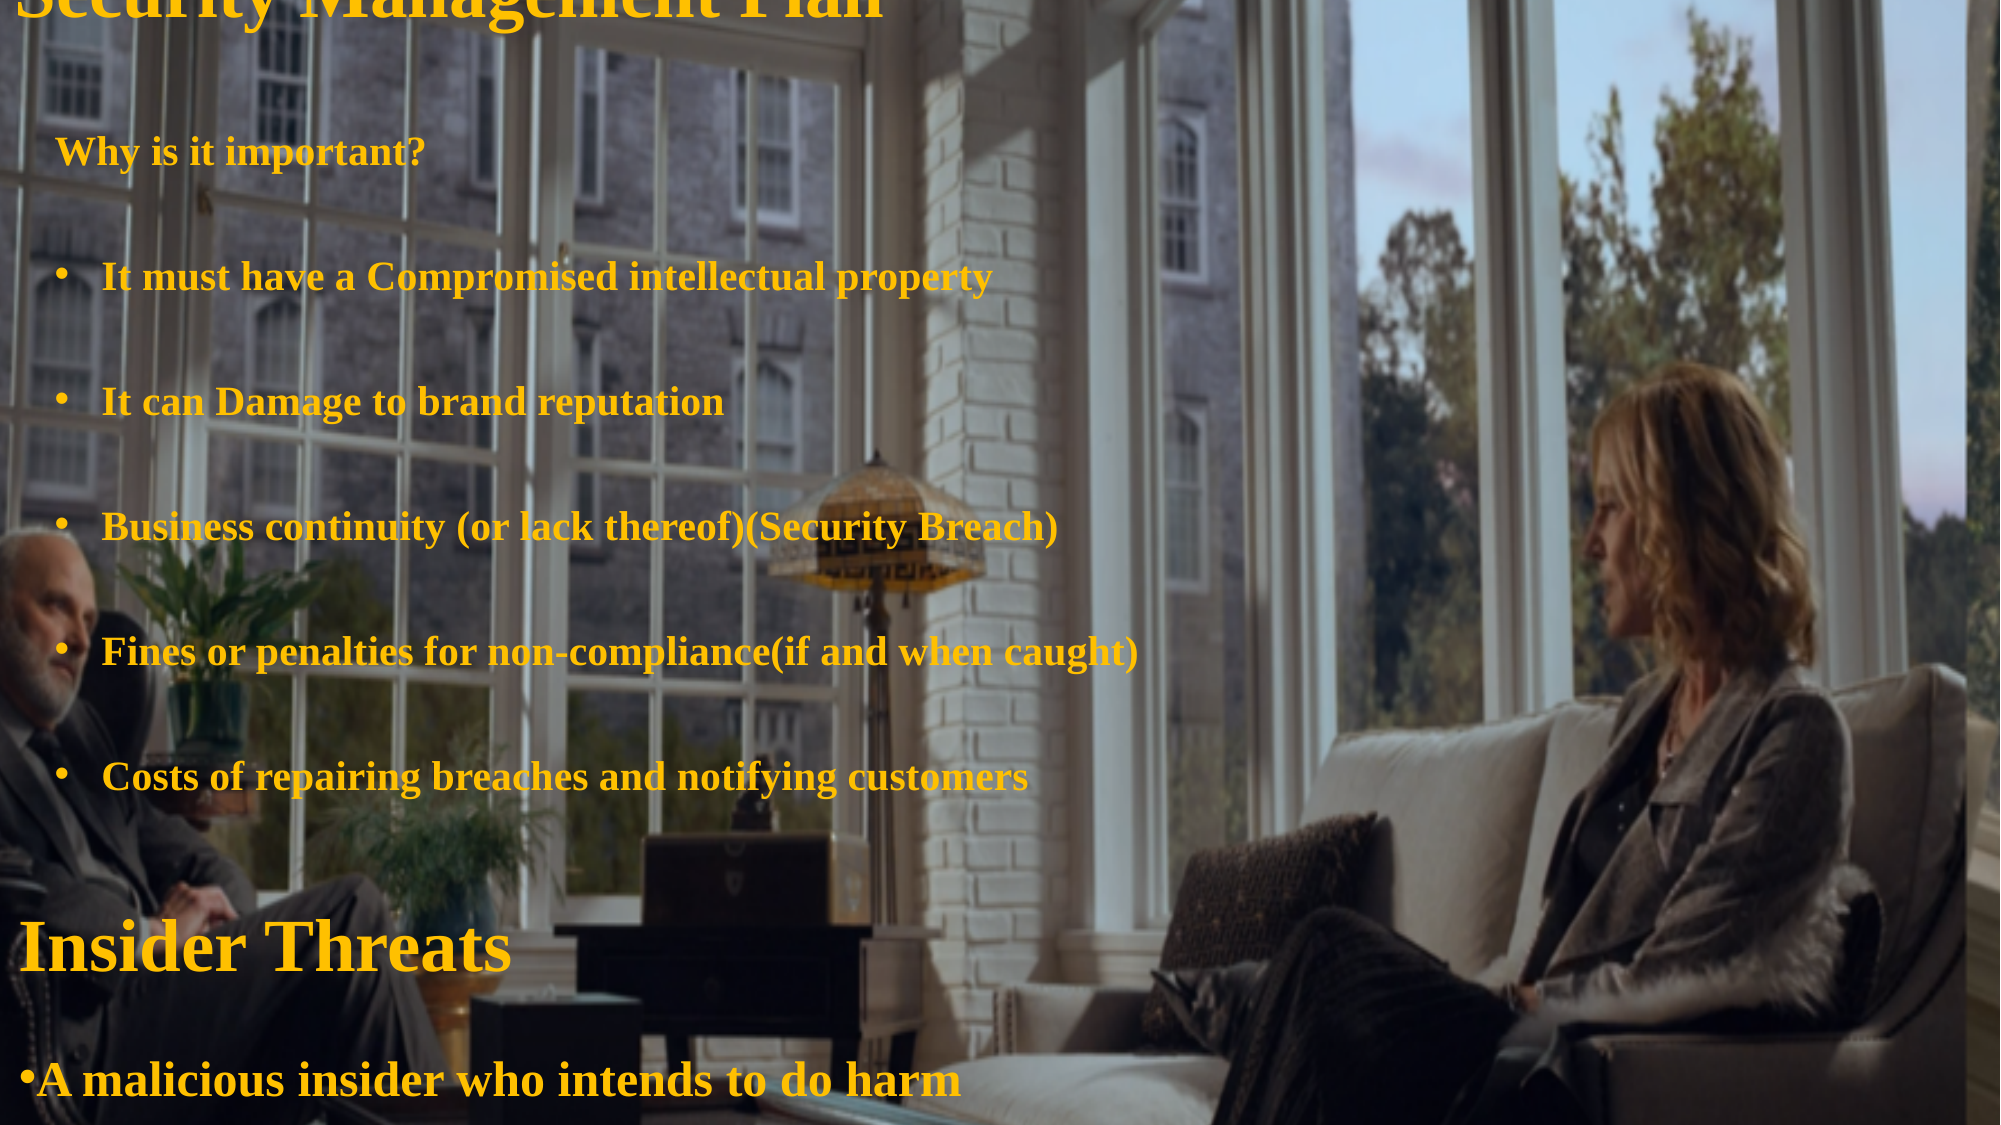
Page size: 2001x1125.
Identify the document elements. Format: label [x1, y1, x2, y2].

list [0, 0, 2000, 1125]
